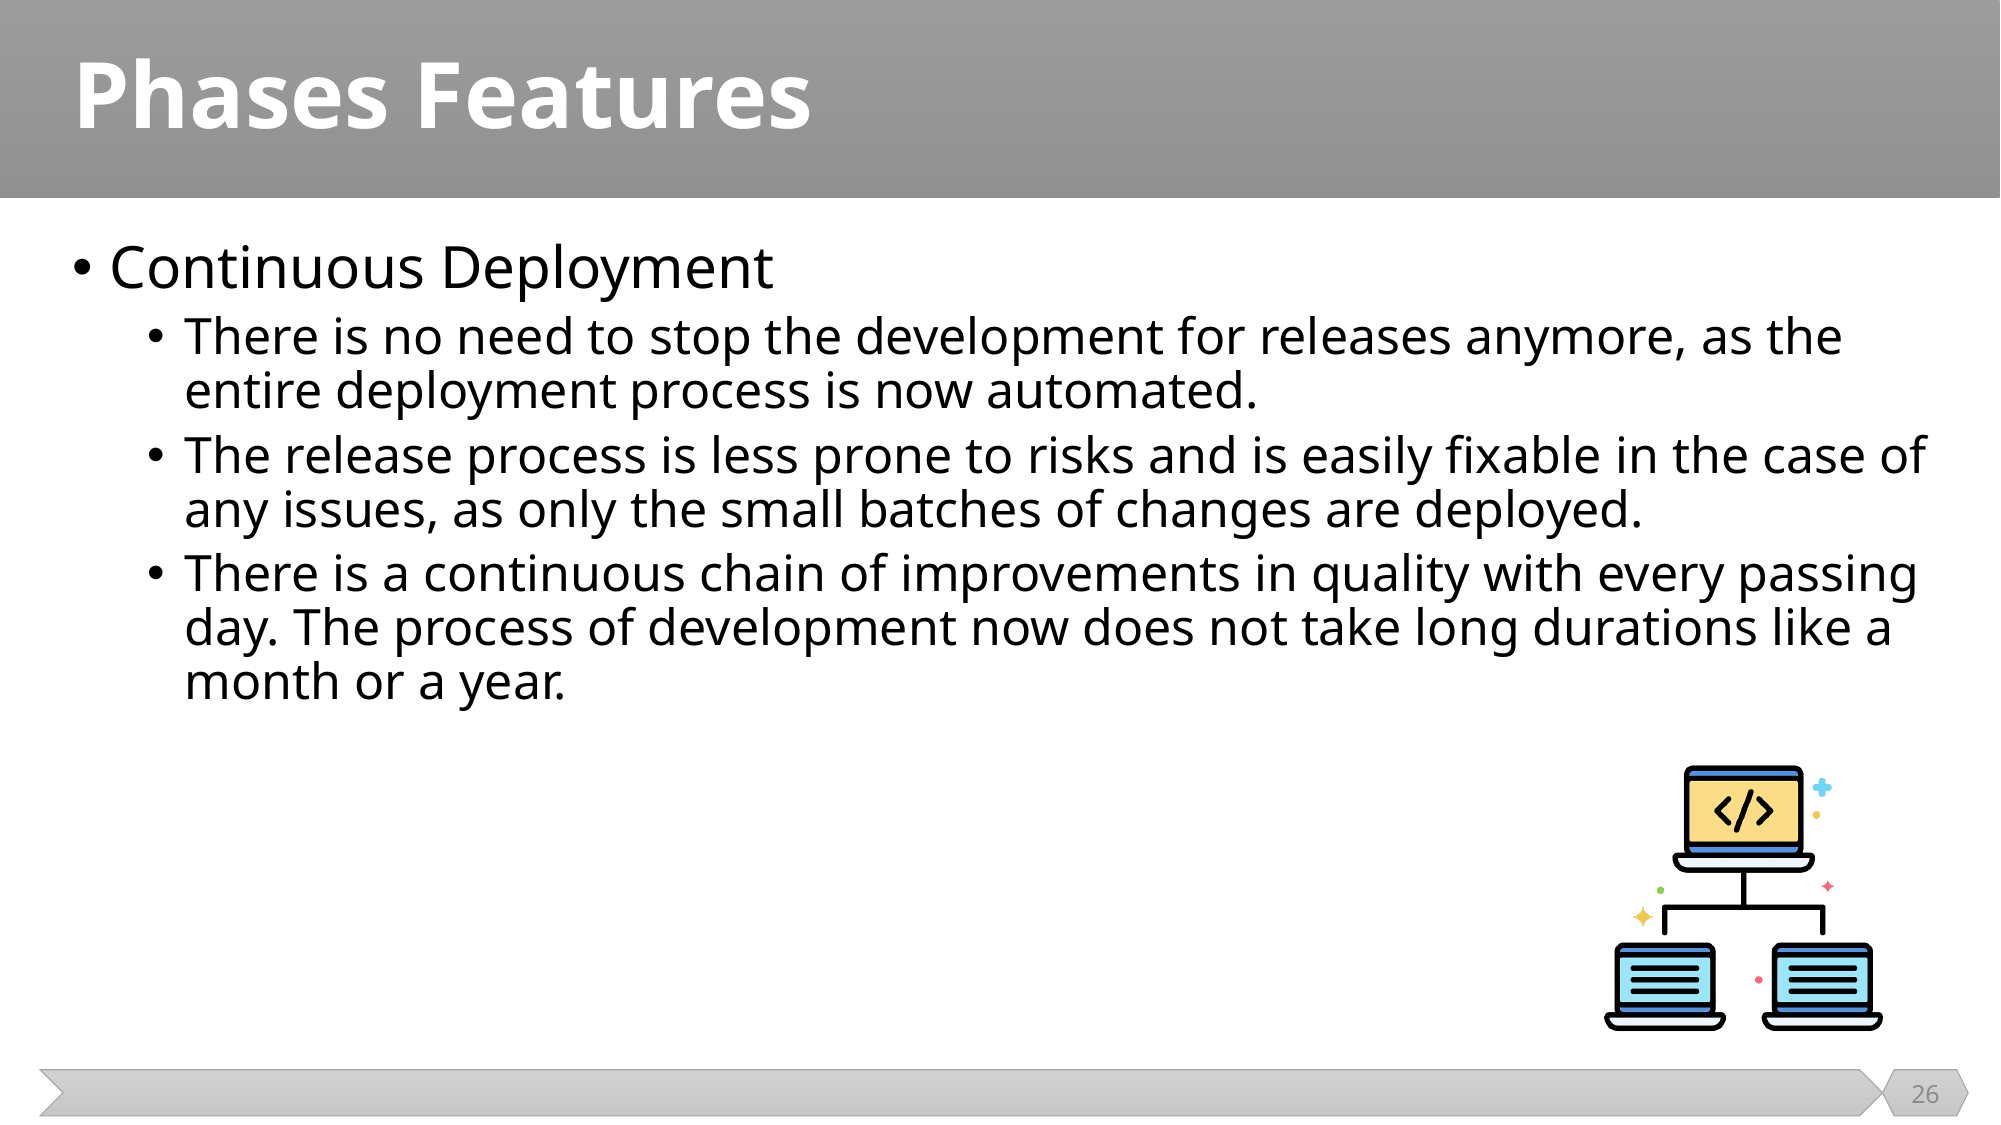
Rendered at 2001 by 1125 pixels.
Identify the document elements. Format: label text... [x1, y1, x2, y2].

picture [1604, 758, 1883, 1038]
title Phases Features [56, 0, 1969, 199]
list Continuous Deployment There is no need to stop the development for releases anymore, as the entire deployment process is now automated. The release process is less prone to risks and is easily fixable in the case of any issues, as only the small batches of changes are deployed. There is a continuous chain of improvements in quality with every passing day. The process of development now does not take long durations like a month or a year. [56, 230, 1969, 1010]
slide_number 26 [1882, 1065, 1969, 1125]
